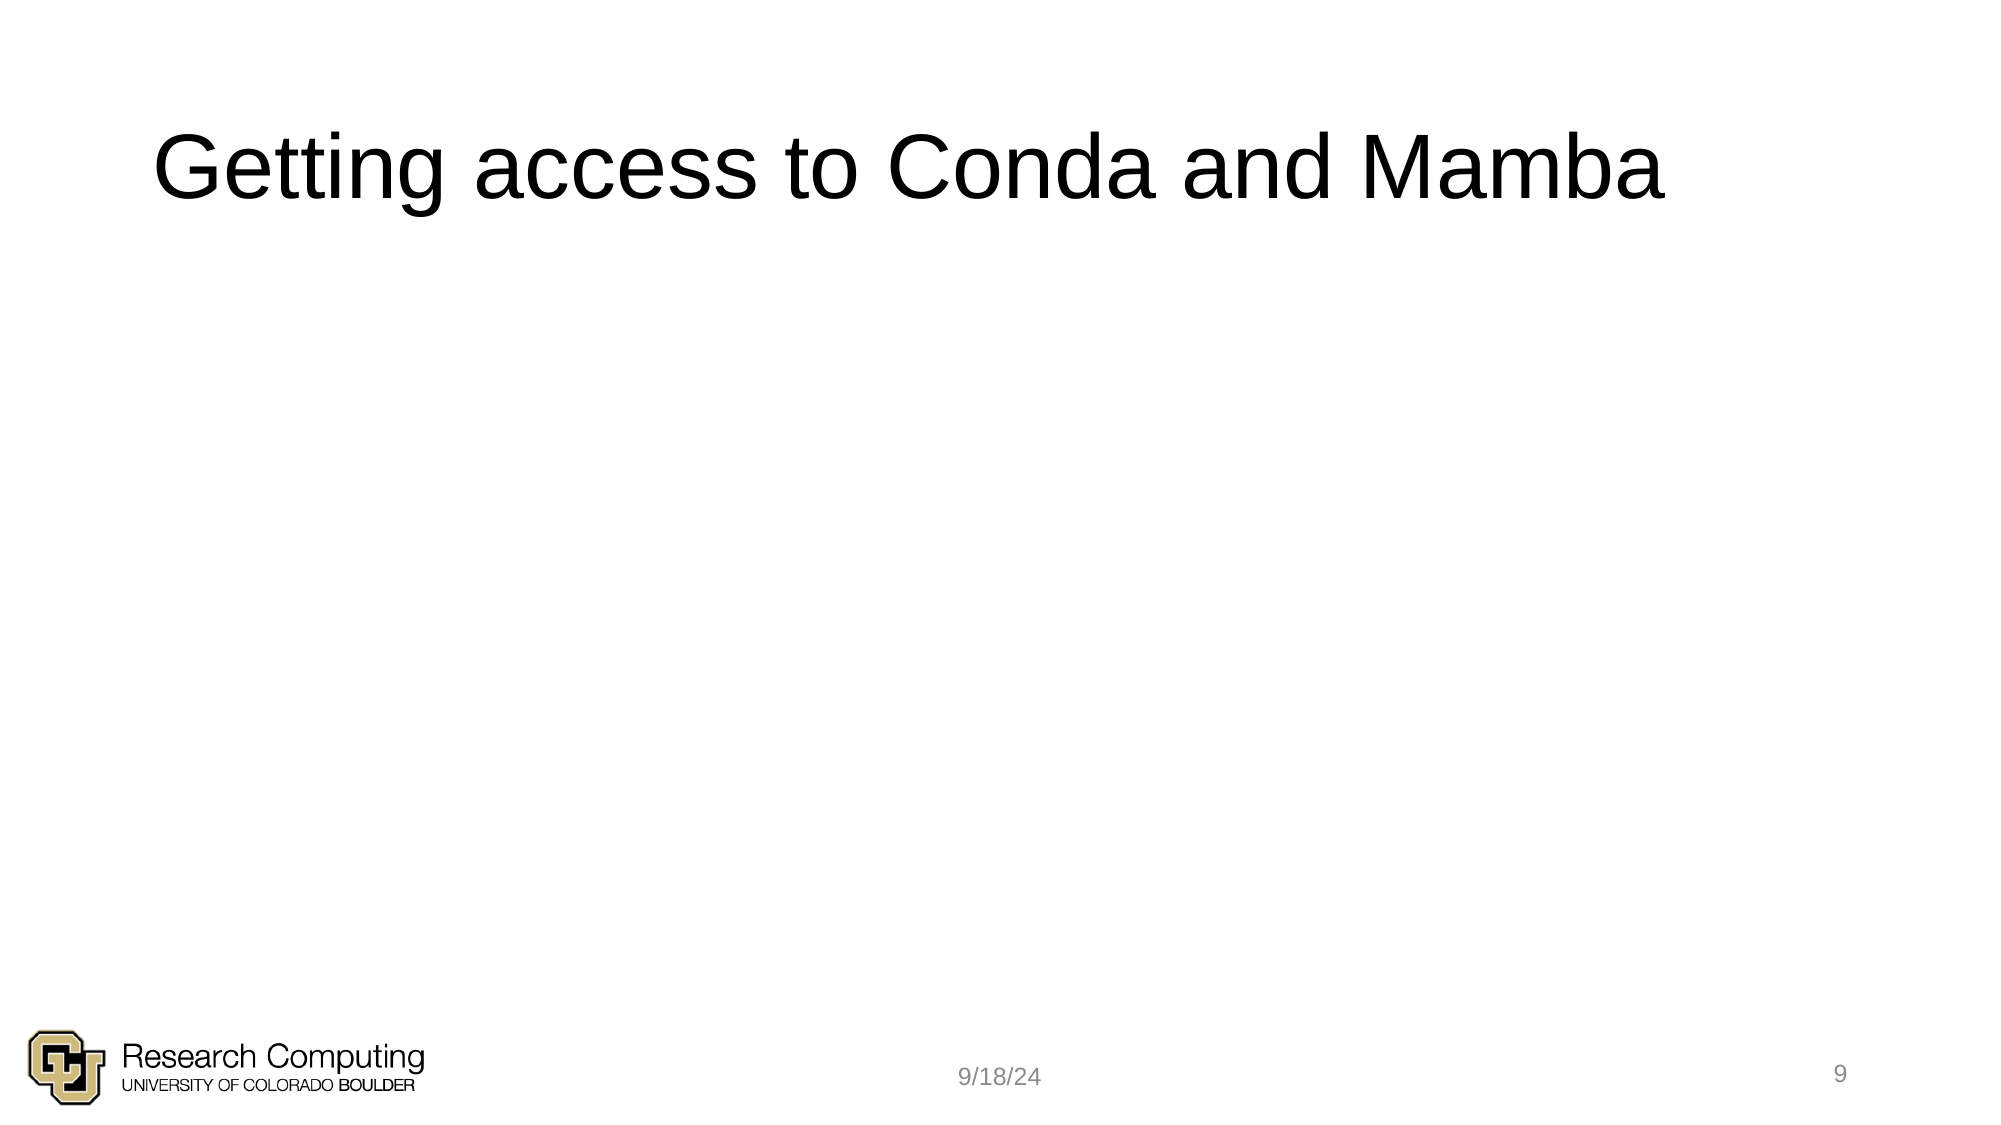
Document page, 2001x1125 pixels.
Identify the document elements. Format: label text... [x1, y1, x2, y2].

slide_number 9 [1412, 1042, 1863, 1103]
picture [0, 1024, 775, 1121]
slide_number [774, 1045, 1225, 1105]
title Getting access to Conda and Mamba [137, 59, 1863, 278]
